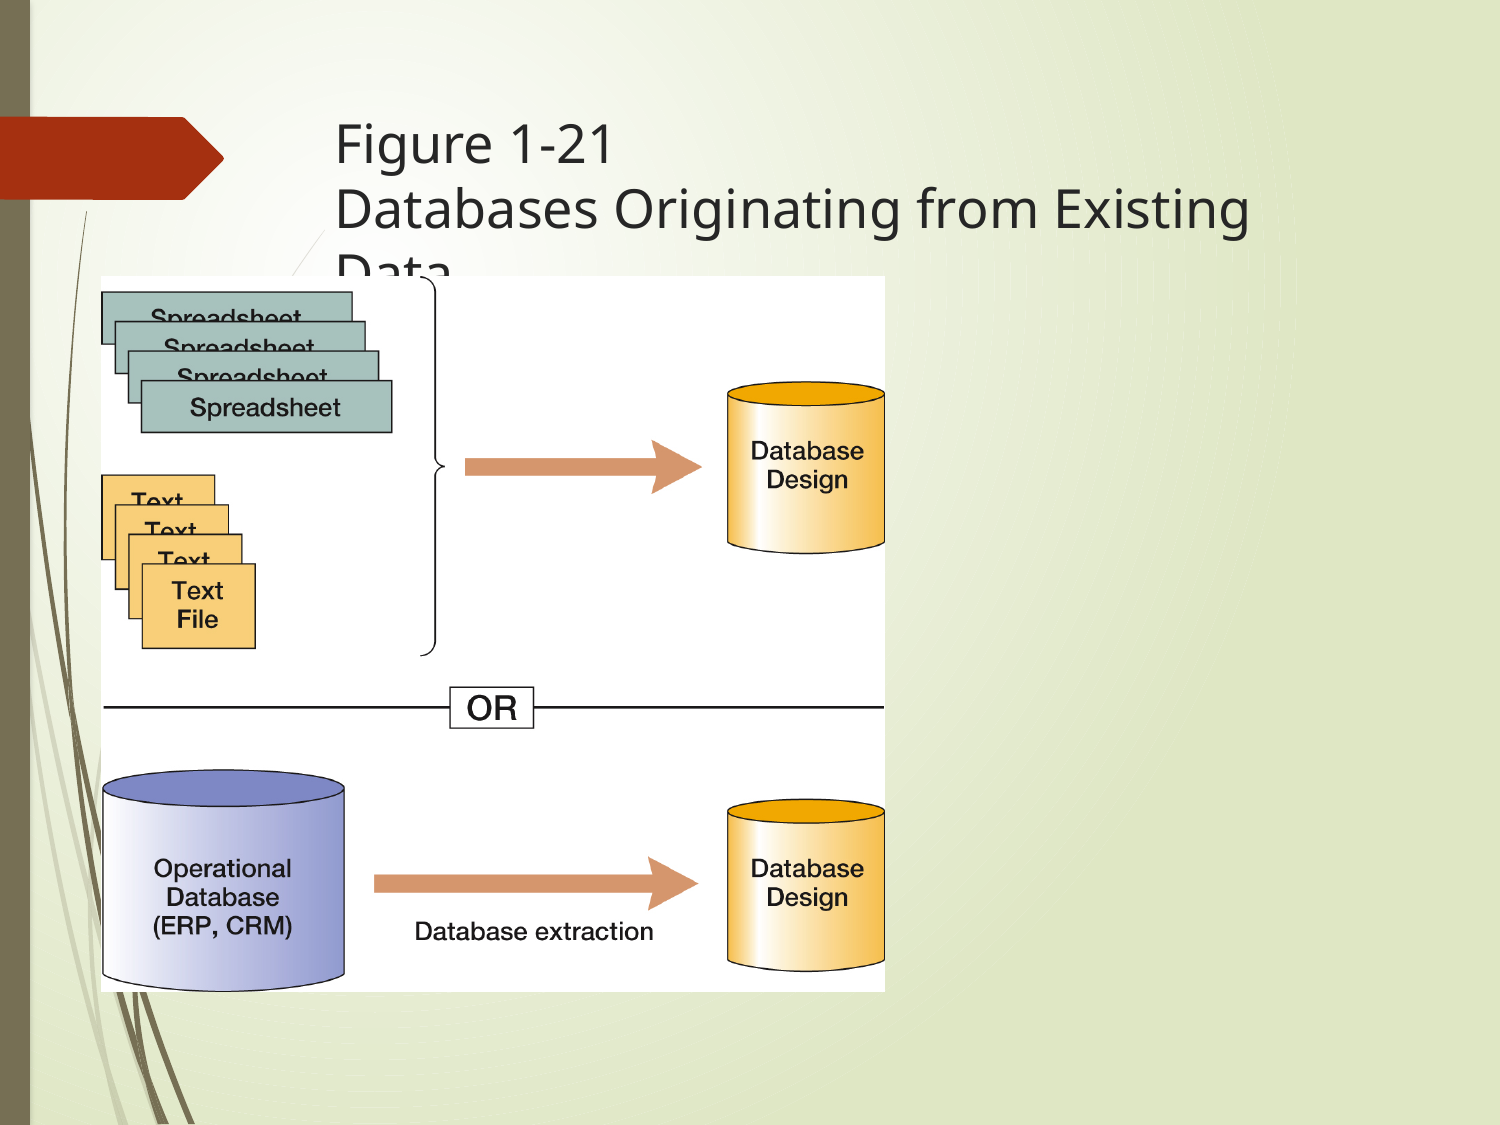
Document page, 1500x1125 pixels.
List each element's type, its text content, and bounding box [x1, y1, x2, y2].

title Figure 1-21 Databases Originating from Existing Data [319, 102, 1400, 313]
picture [101, 275, 886, 992]
